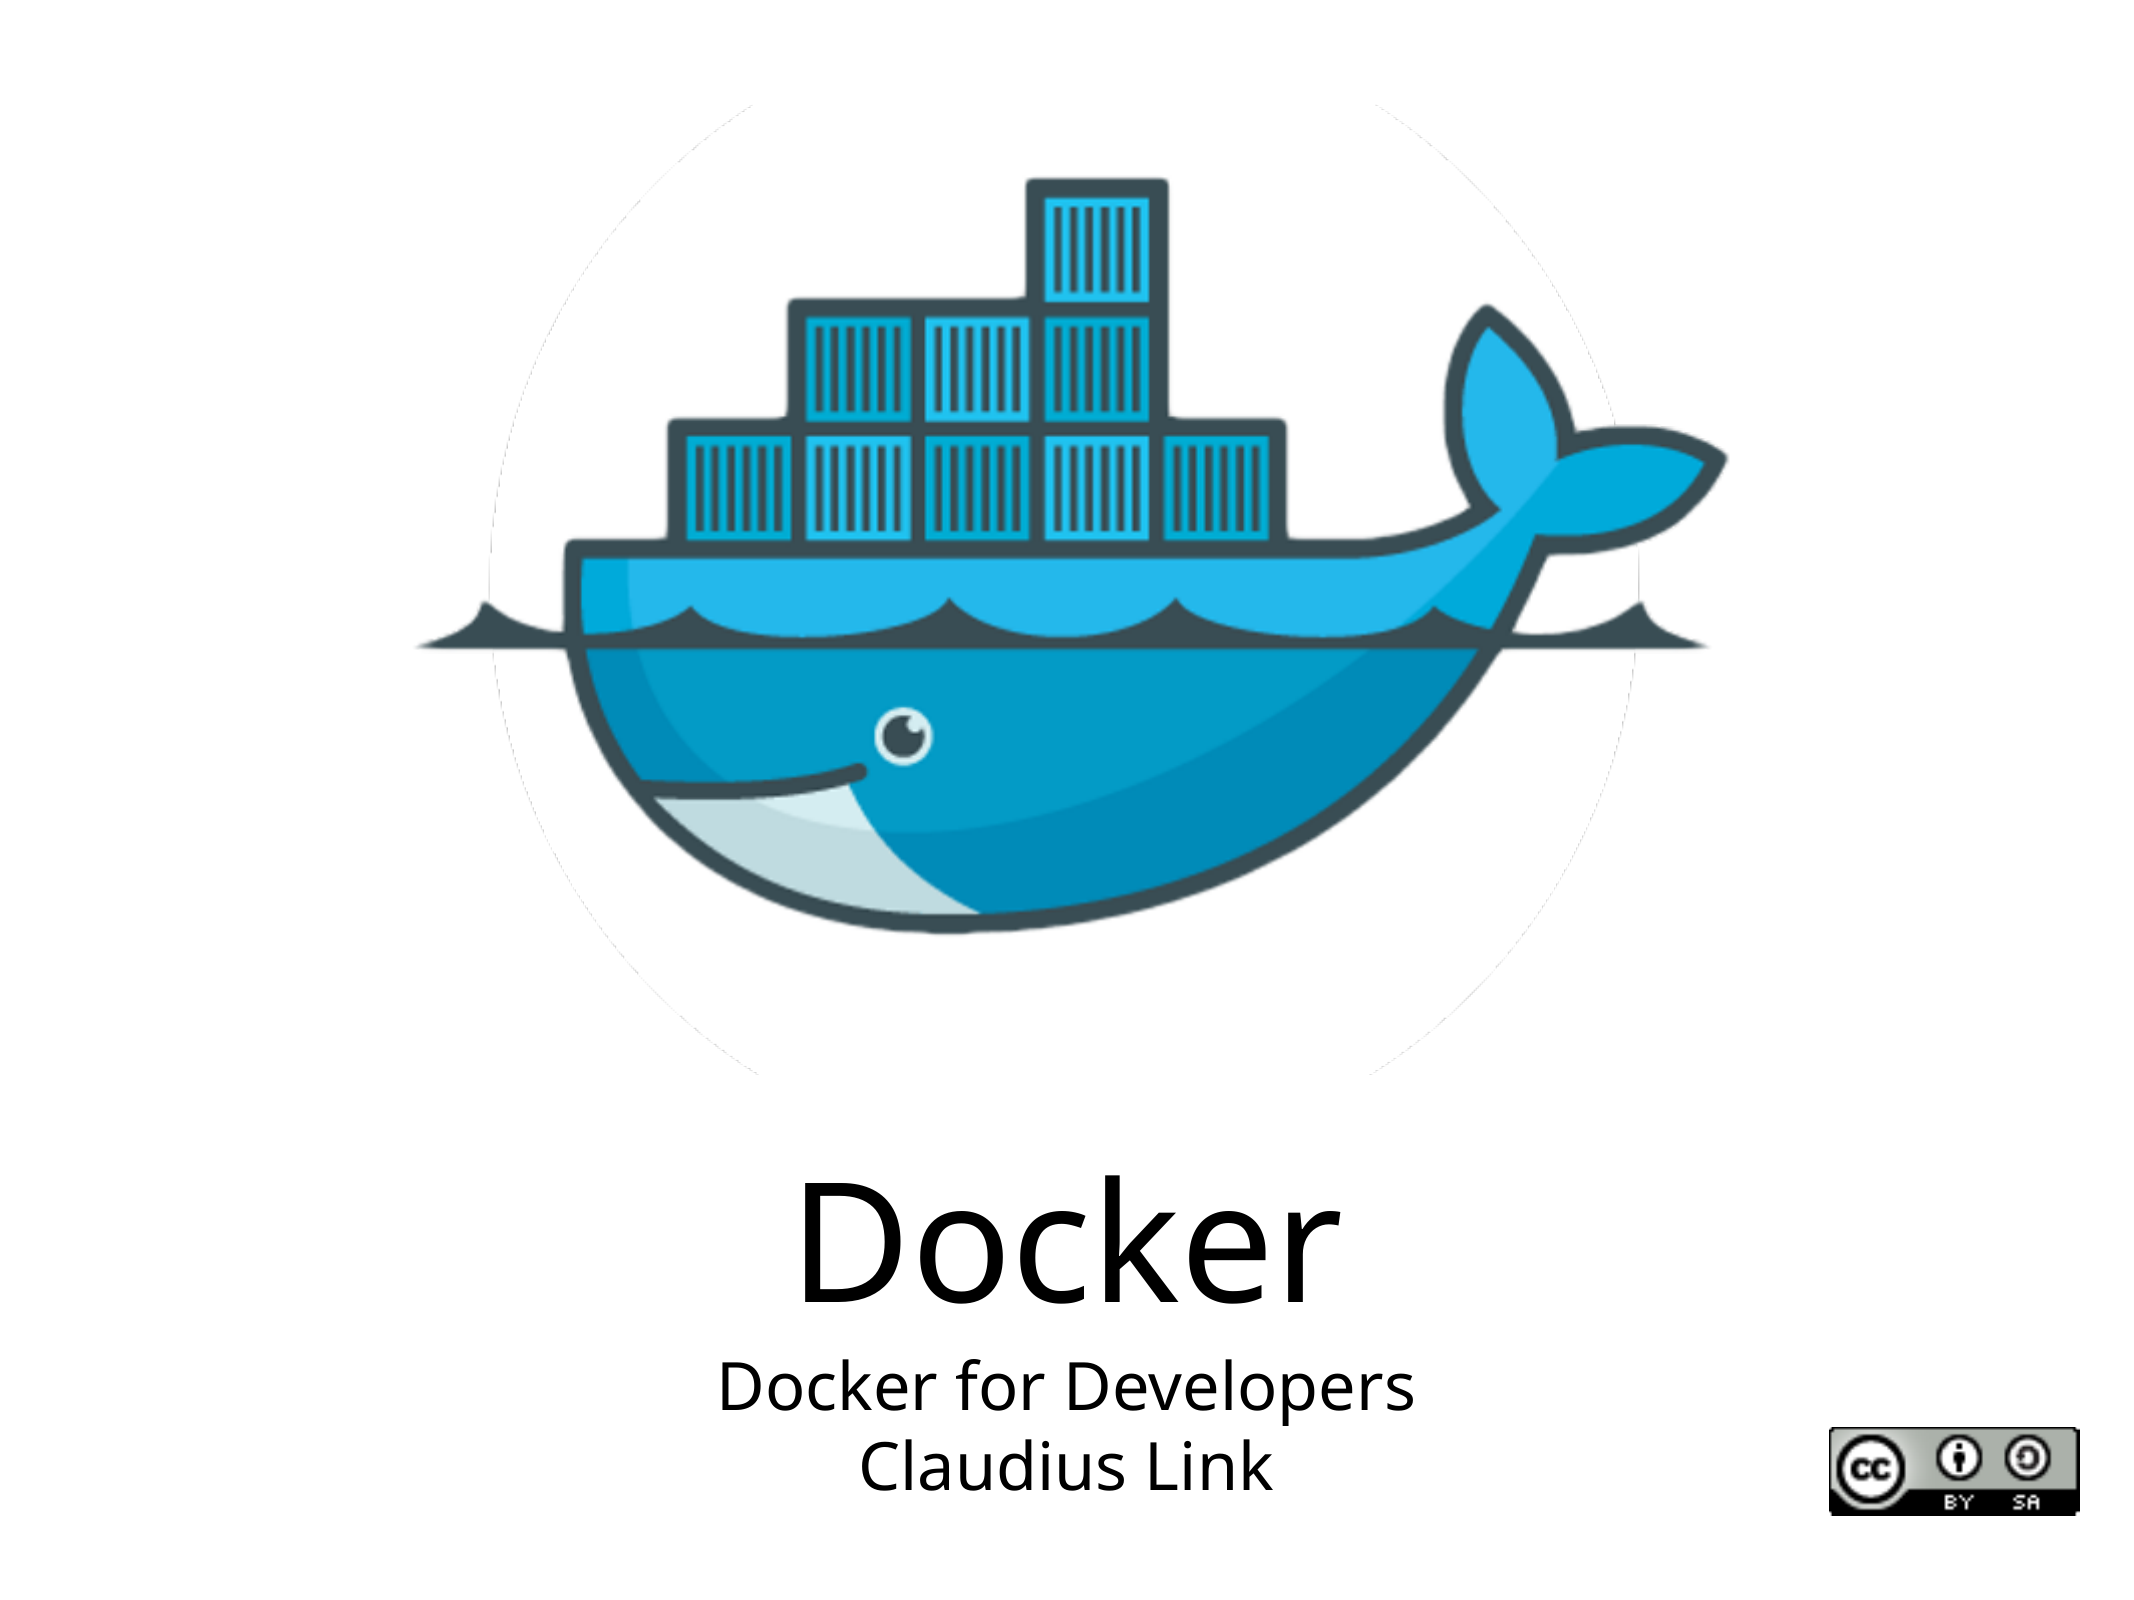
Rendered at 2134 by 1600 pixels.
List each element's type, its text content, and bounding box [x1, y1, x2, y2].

list Docker for Developers Claudius Link [207, 1343, 1926, 1530]
picture [1829, 1427, 2081, 1516]
picture [263, 103, 1868, 1076]
title Docker [207, 1101, 1926, 1336]
